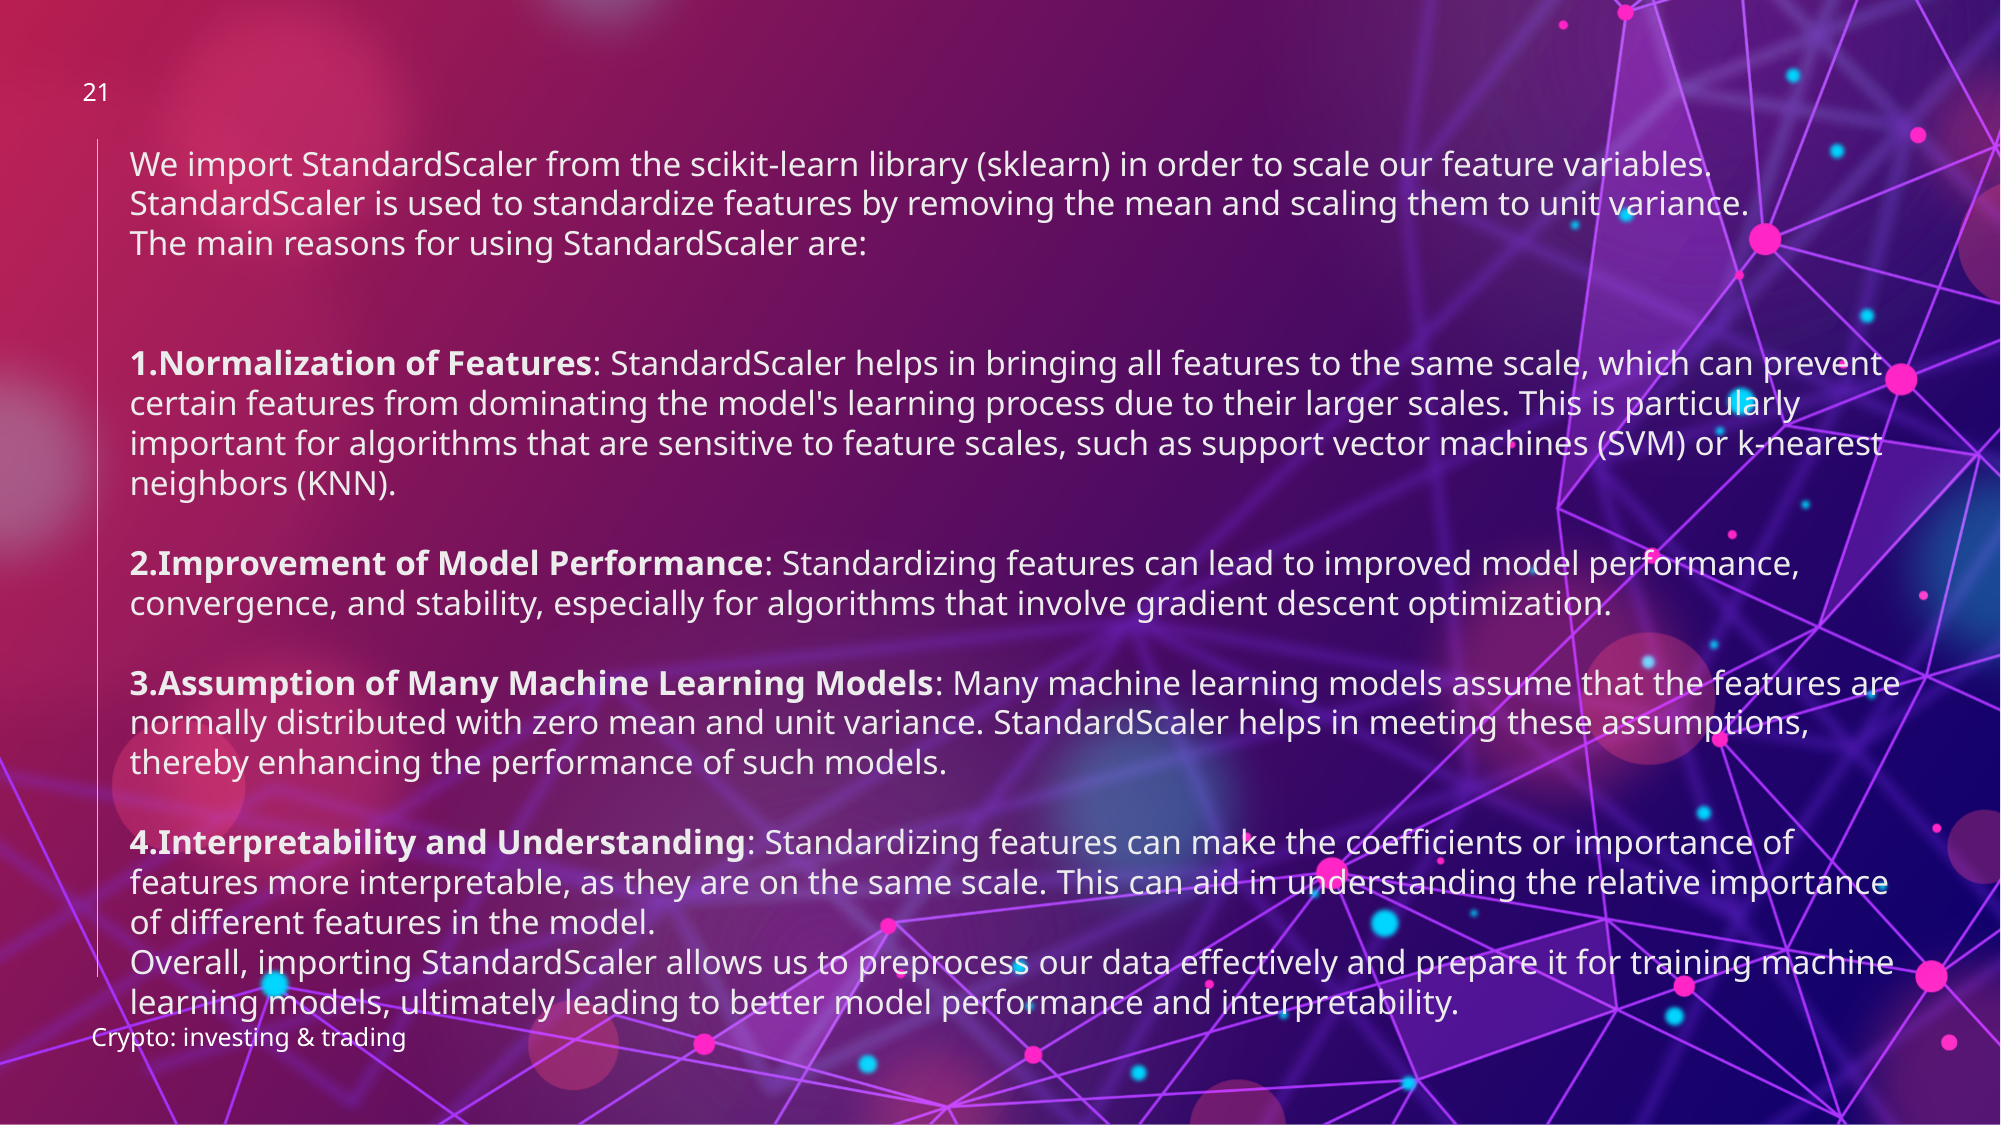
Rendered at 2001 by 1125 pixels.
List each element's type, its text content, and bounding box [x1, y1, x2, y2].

picture [0, 0, 2001, 1125]
footer Crypto: investing & trading [76, 1015, 459, 1061]
text_box We import StandardScaler from the scikit-learn library (sklearn) in order to scale our feature variables. StandardScaler is used to standardize features by removing the mean and scaling them to unit variance. The main reasons for using StandardScaler are: Normalization of Features: StandardScaler helps in bringing all features to the same scale, which can prevent certain features from dominating the model's learning process due to their larger scales. This is particularly important for algorithms that are sensitive to feature scales, such as support vector machines (SVM) or k-nearest neighbors (KNN). Improvement of Model Performance: Standardizing features can lead to improved model performance, convergence, and stability, especially for algorithms that involve gradient descent optimization. Assumption of Many Machine Learning Models: Many machine learning models assume that the features are normally distributed with zero mean and unit variance. StandardScaler helps in meeting these assumptions, thereby enhancing the performance of such models. Interpretability and Understanding: Standardizing features can make the coefficients or importance of features more interpretable, as they are on the same scale. This can aid in understanding the relative importance of different features in the model. Overall, importing StandardScaler allows us to preprocess our data effectively and prepare it for training machine learning models, ultimately leading to better model performance and interpretability. [114, 135, 1921, 1029]
slide_number 21 [53, 67, 140, 119]
